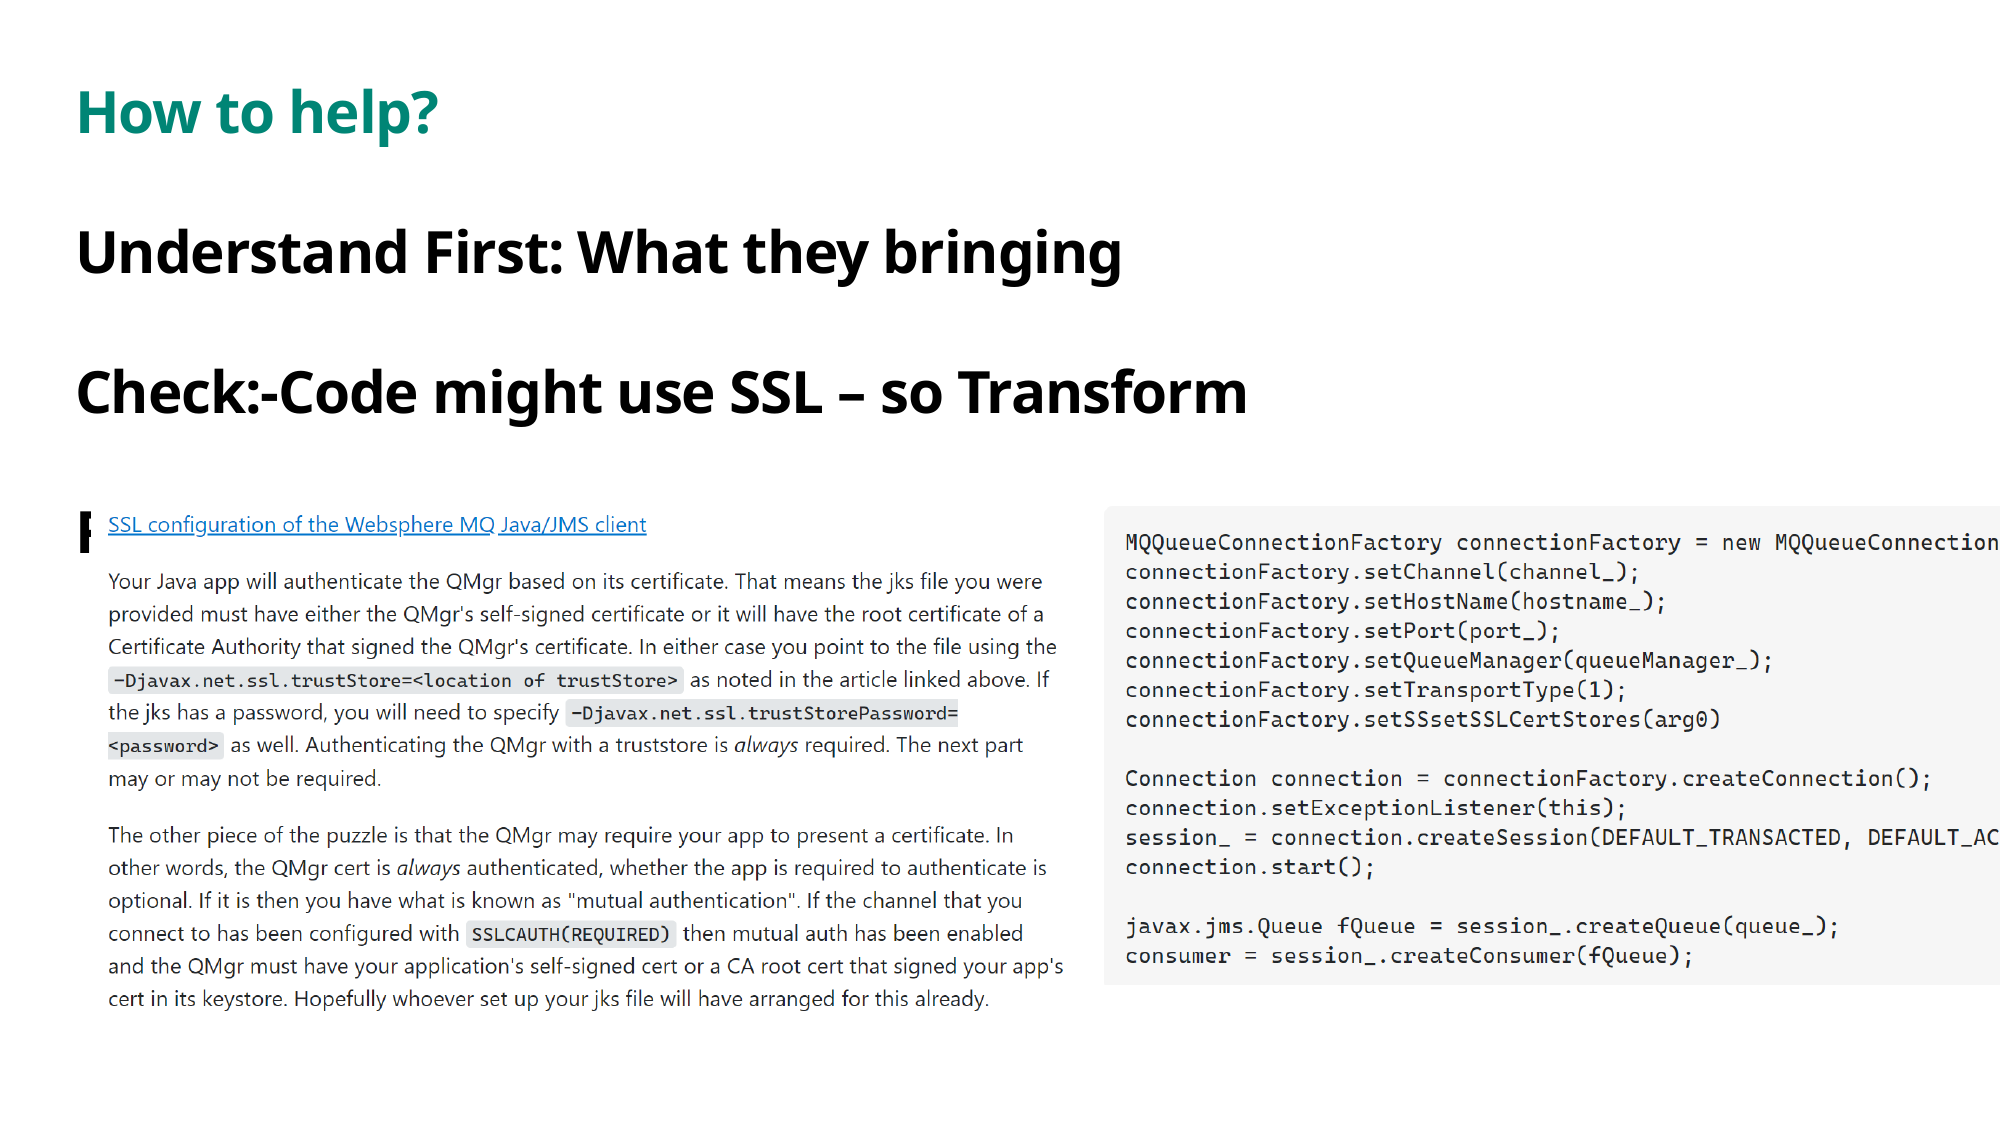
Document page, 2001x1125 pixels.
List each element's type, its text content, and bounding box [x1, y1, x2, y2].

title How to help? Understand First: What they bringing Check:-Code might use SSL – so Transform Remove: - Interact with any Azure Services - Interact with any databases using external libraries) - Interact with other API’s - Bring in existing business logic and embed as methods [75, 75, 1925, 218]
text_box [1022, 257, 1032, 346]
picture [91, 493, 2000, 1027]
